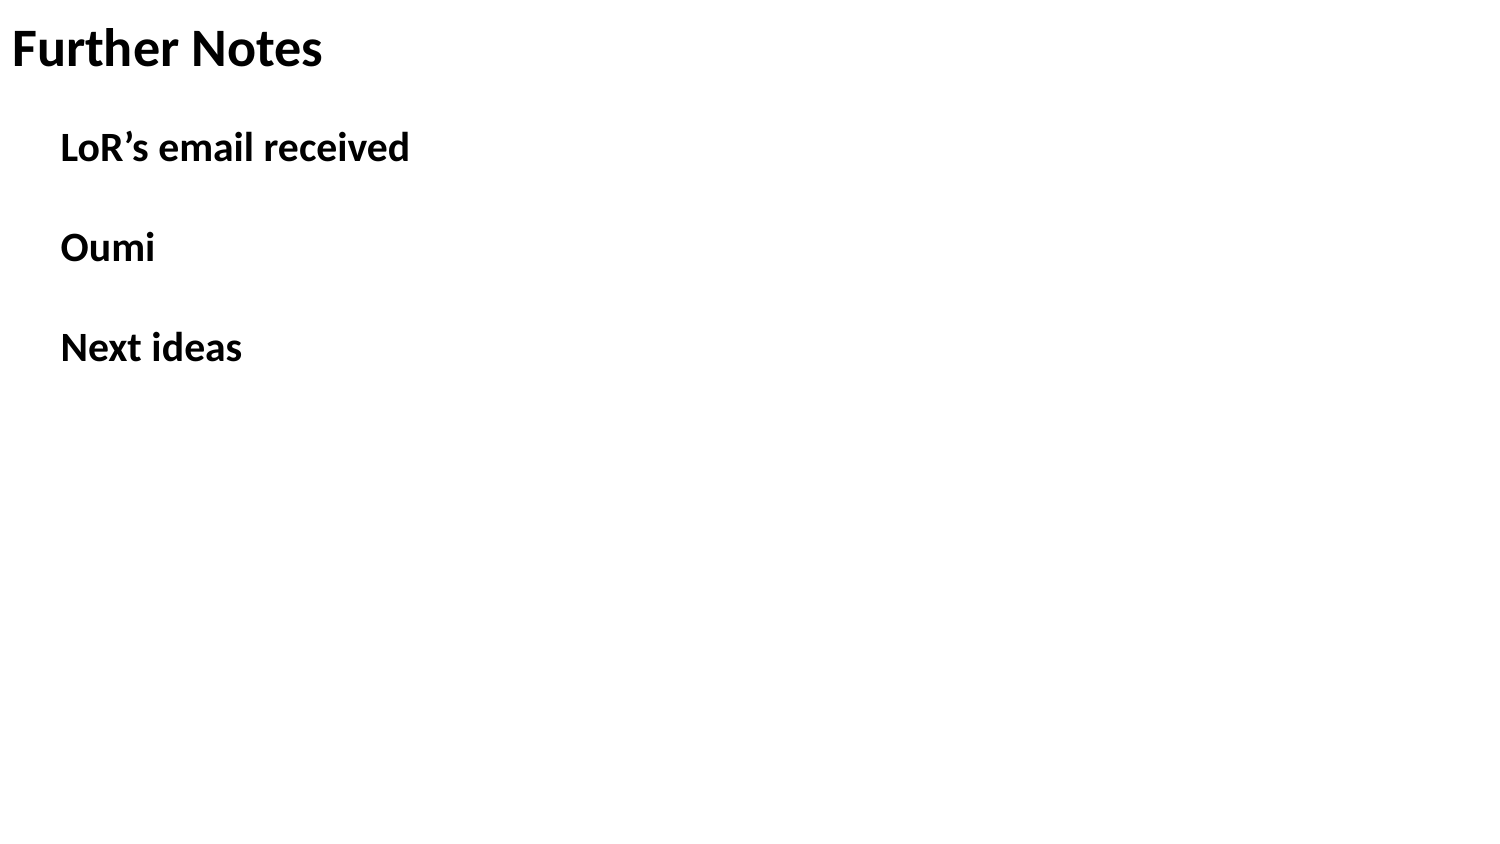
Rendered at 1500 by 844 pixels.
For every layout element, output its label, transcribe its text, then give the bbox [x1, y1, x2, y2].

list LoR’s email received Oumi Next ideas [60, 153, 442, 595]
title Further Notes [11, 11, 1466, 153]
